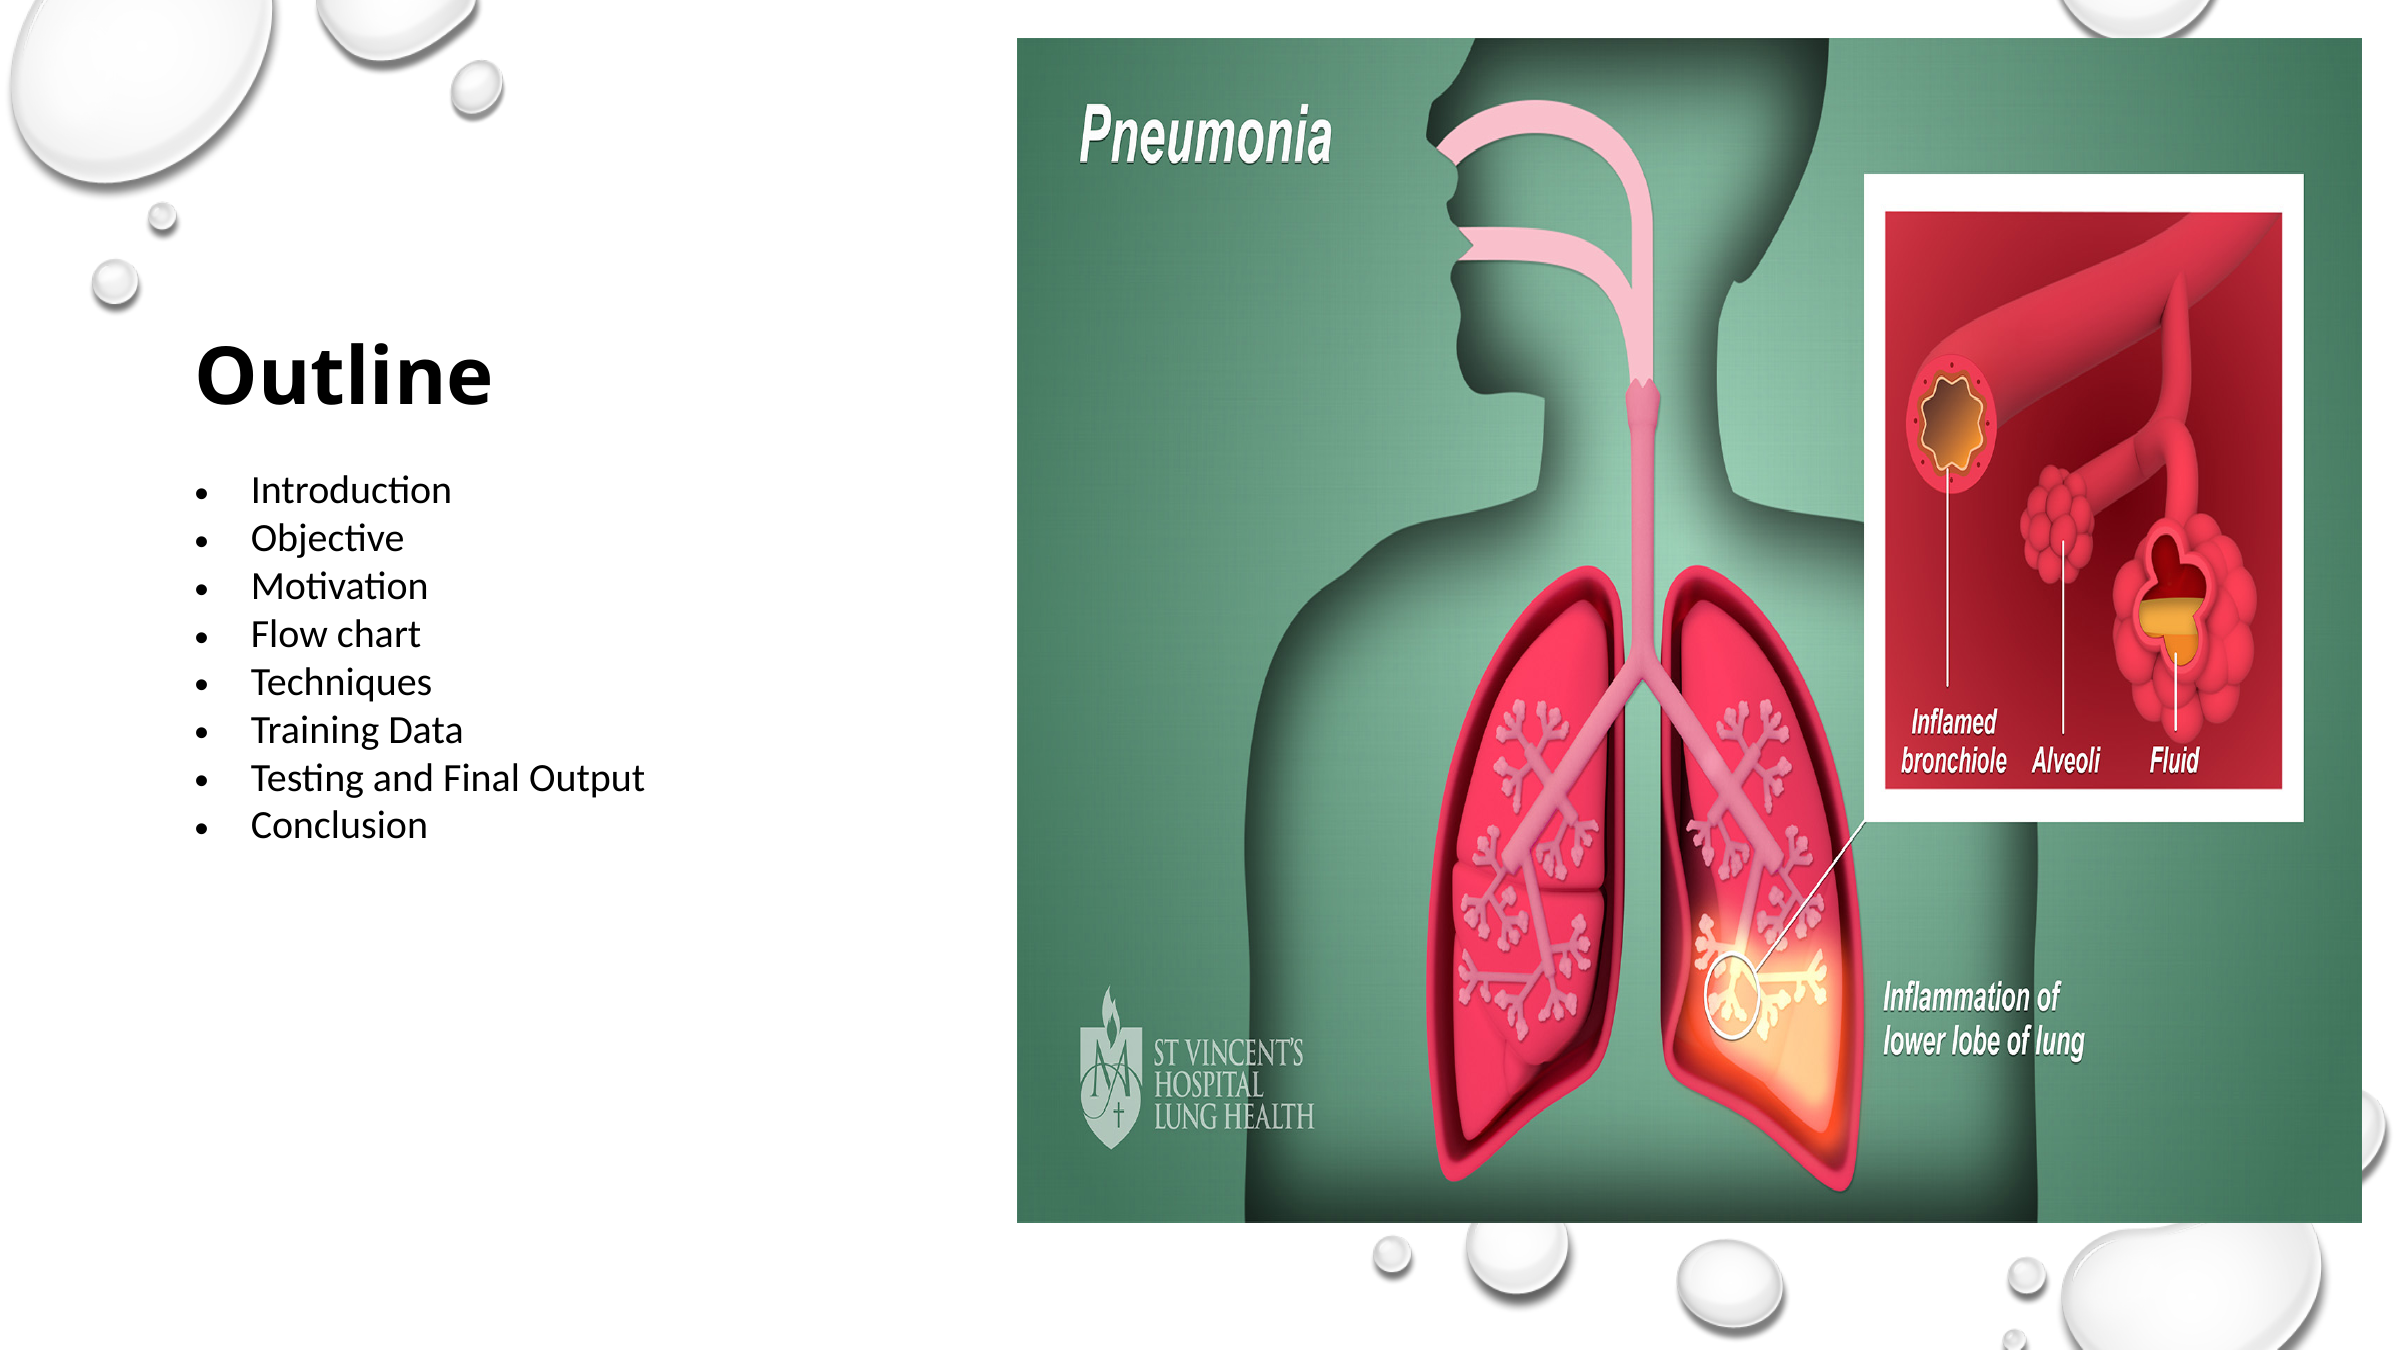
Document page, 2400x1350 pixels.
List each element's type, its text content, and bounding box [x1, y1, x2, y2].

title Outline [179, 121, 947, 436]
picture [0, 0, 2400, 1350]
list Introduction Objective Motivation Flow chart Techniques Training Data Testing and Final Output Conclusion [179, 465, 947, 1140]
